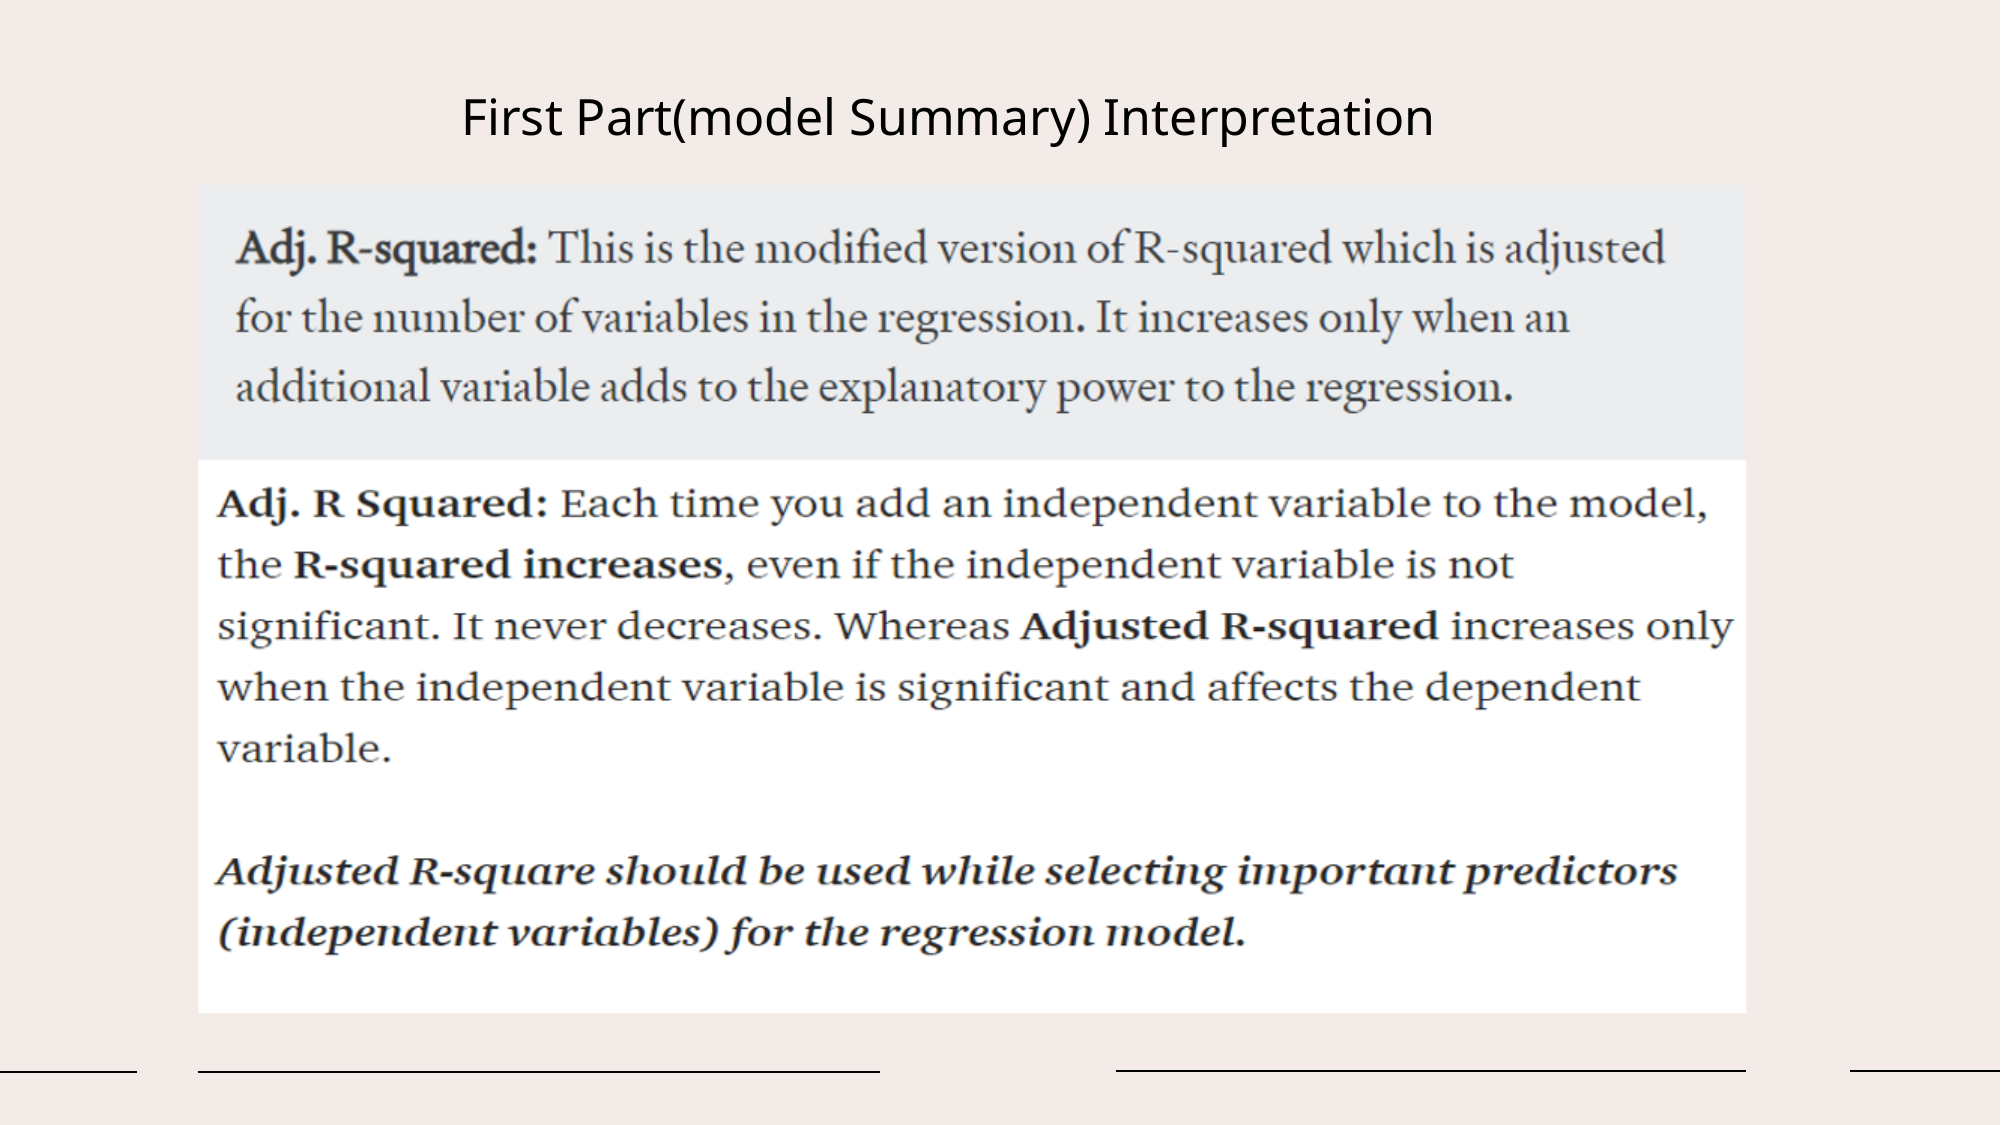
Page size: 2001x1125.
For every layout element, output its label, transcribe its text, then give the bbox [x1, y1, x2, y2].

title First Part(model Summary) Interpretation [334, 78, 1563, 159]
picture [194, 185, 1751, 1015]
